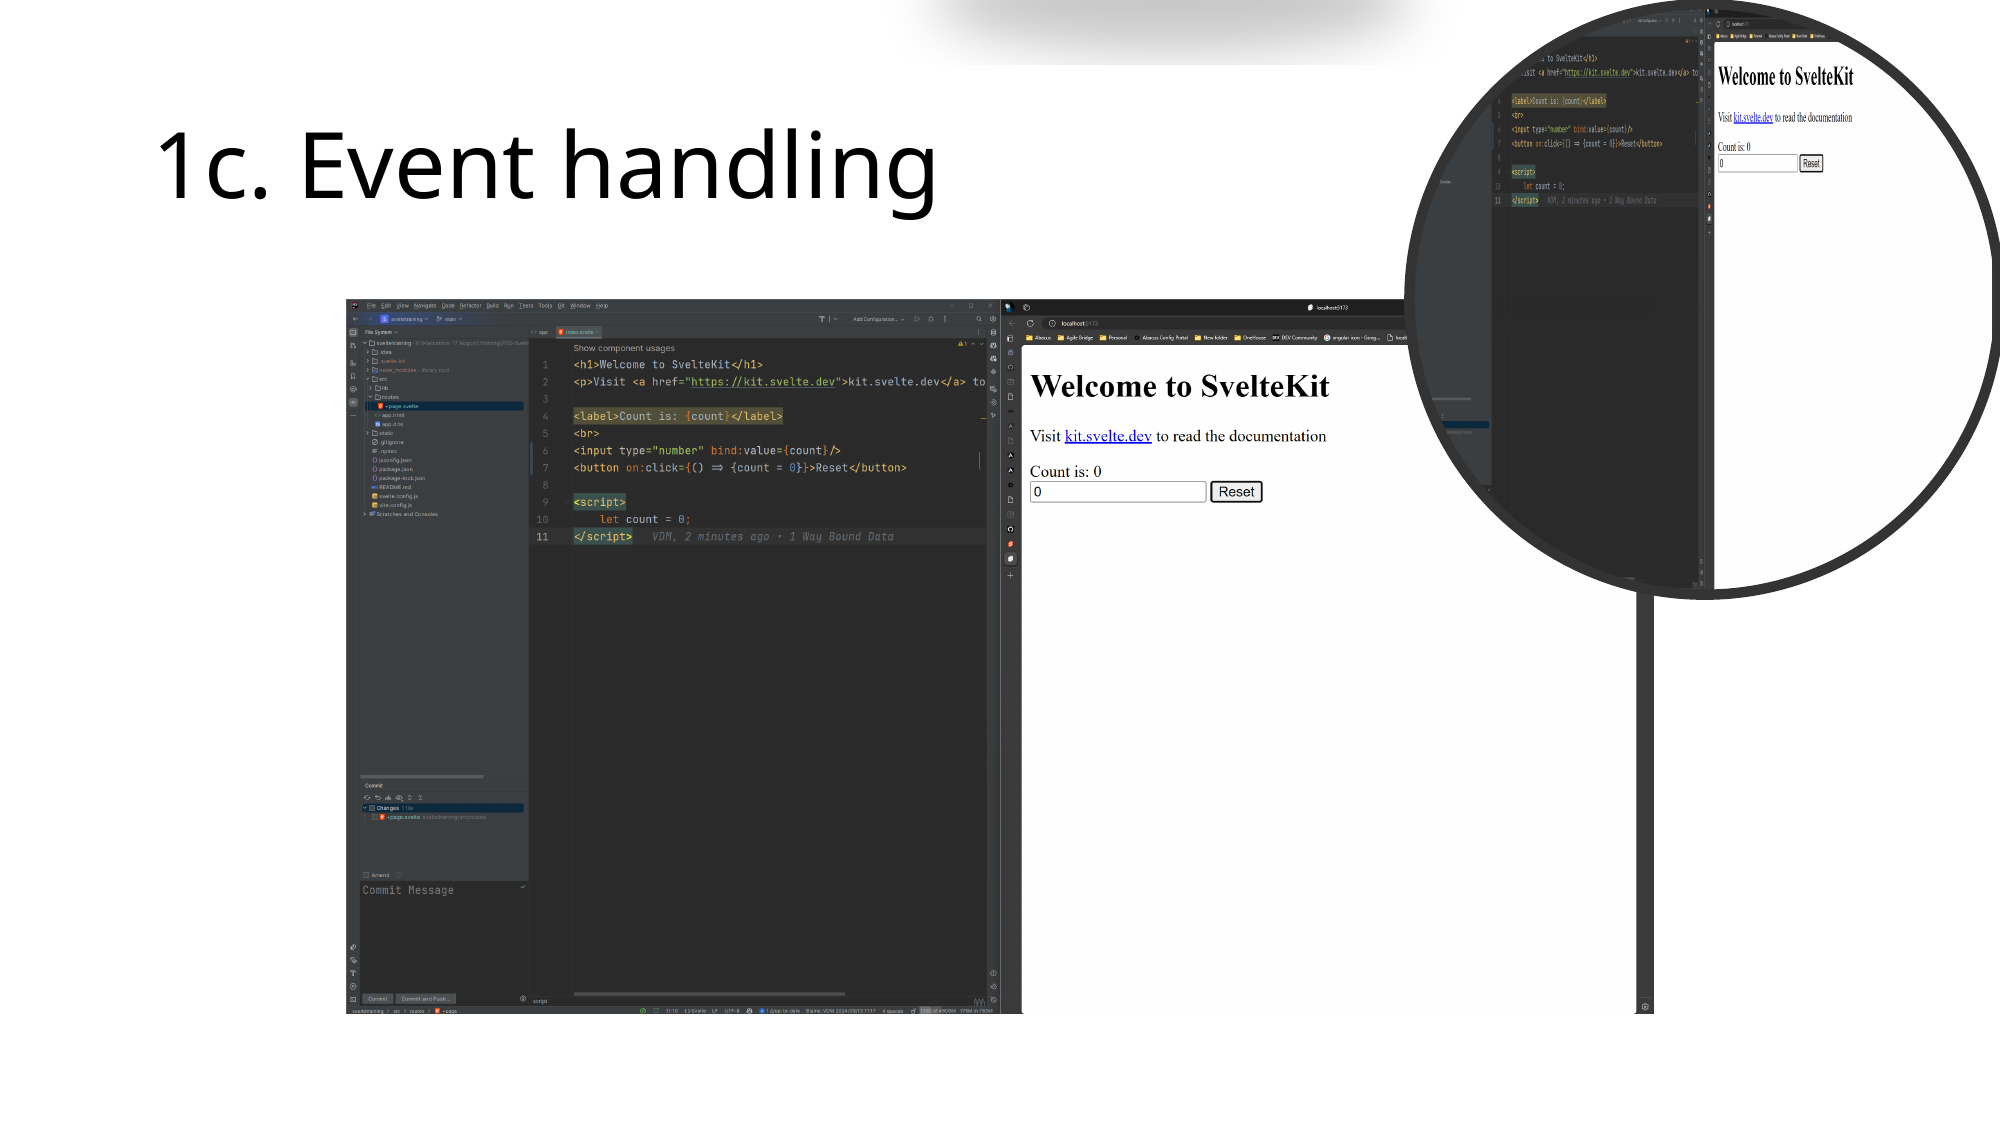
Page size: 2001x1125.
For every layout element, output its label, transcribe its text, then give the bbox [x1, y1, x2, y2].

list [345, 298, 1655, 1014]
title 1c. Event handling [137, 59, 1408, 278]
picture [1408, 3, 2000, 596]
